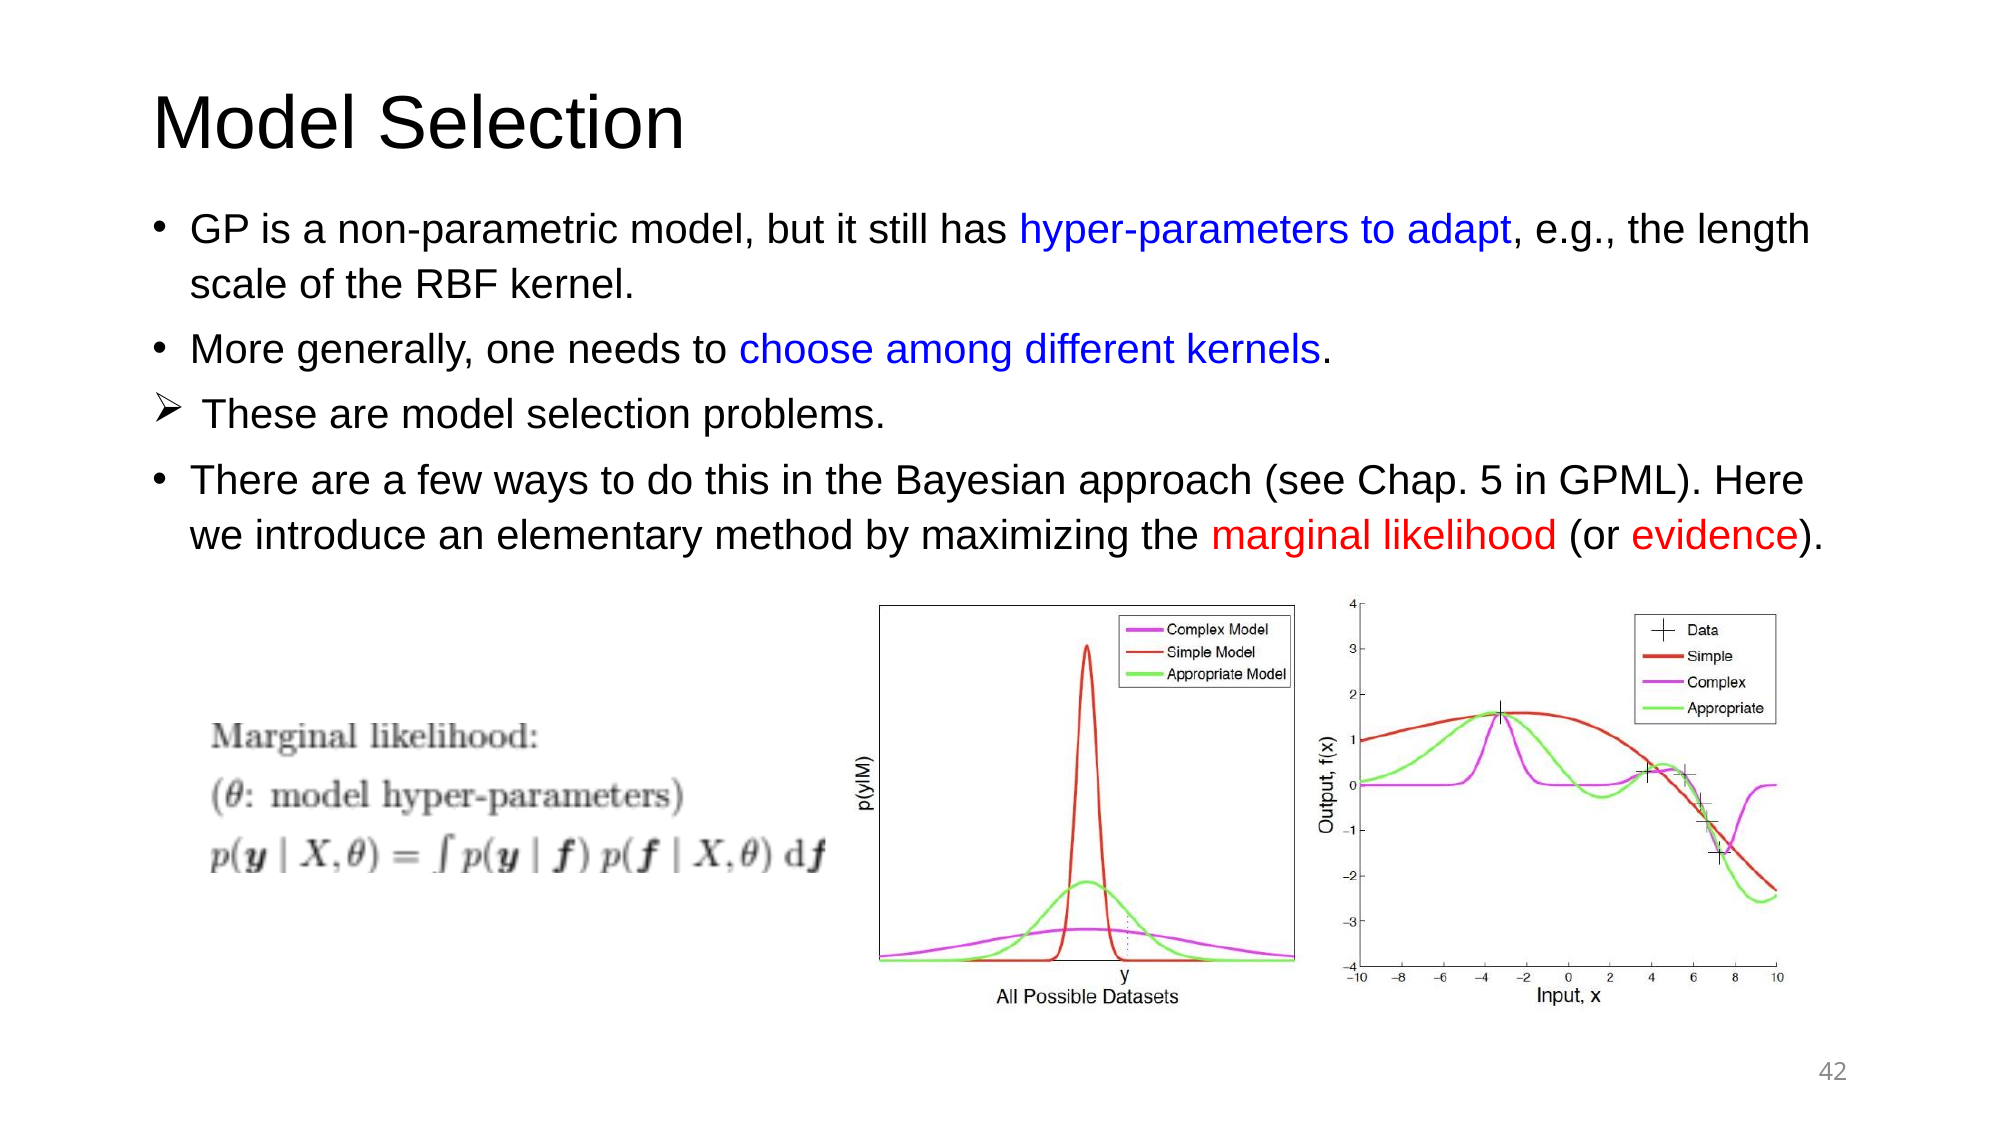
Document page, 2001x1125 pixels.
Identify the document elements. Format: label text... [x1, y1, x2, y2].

title Model Selection [137, 59, 1863, 188]
slide_number 42 [1412, 1042, 1863, 1103]
picture [846, 594, 1813, 1013]
list GP is a non-parametric model, but it still has hyper-parameters to adapt, e.g., the length scale of the RBF kernel. More generally, one needs to choose among different kernels. These are model selection problems. There are a few ways to do this in the Bayesian approach (see Chap. 5 in GPML). Here we introduce an elementary method by maximizing the marginal likelihood (or evidence). [137, 188, 1863, 595]
picture [210, 722, 826, 873]
